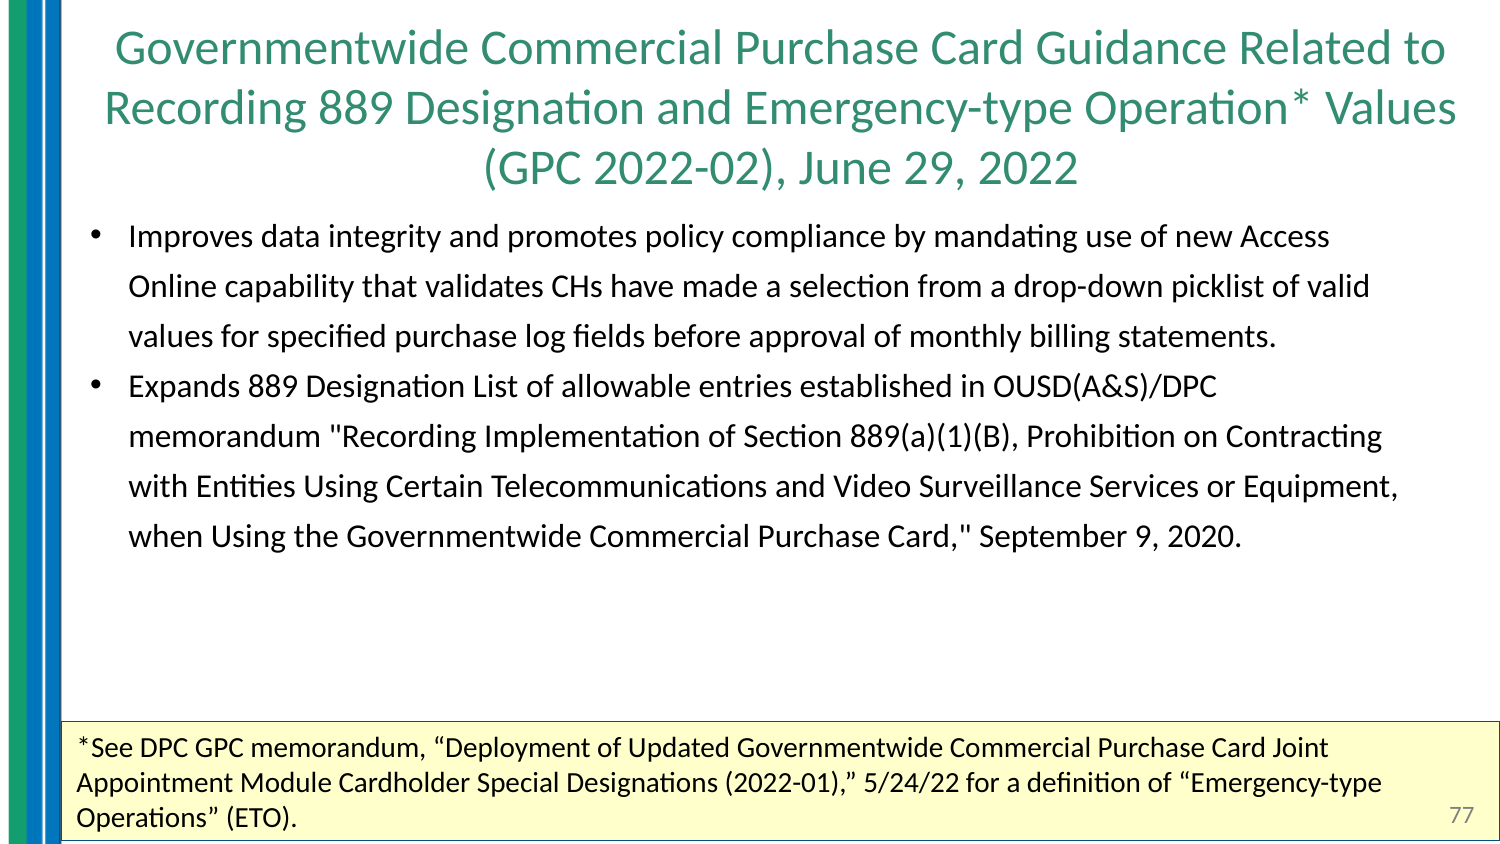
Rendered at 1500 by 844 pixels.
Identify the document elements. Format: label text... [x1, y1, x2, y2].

list Improves data integrity and promotes policy compliance by mandating use of new Access Online capability that validates CHs have made a selection from a drop-down picklist of valid values for specified purchase log fields before approval of monthly billing statements. Expands 889 Designation List of allowable entries established in OUSD(A&S)/DPC memorandum "Recording Implementation of Section 889(a)(1)(B), Prohibition on Contracting with Entities Using Certain Telecommunications and Video Surveillance Services or Equipment, when Using the Governmentwide Commercial Purchase Card," September 9, 2020. [75, 196, 1425, 721]
picture [29, 0, 1500, 844]
picture [0, 0, 26, 844]
text_box *See DPC GPC memorandum, “Deployment of Updated Governmentwide Commercial Purchase Card Joint Appointment Module Cardholder Special Designations (2022-01),” 5/24/22 for a definition of “Emergency-type Operations” (ETO). [61, 721, 1500, 841]
title Governmentwide Commercial Purchase Card Guidance Related to Recording 889 Designation and Emergency-type Operation* Values (GPC 2022-02), June 29, 2022 [61, 33, 1500, 175]
text_box 77 [1409, 791, 1490, 837]
